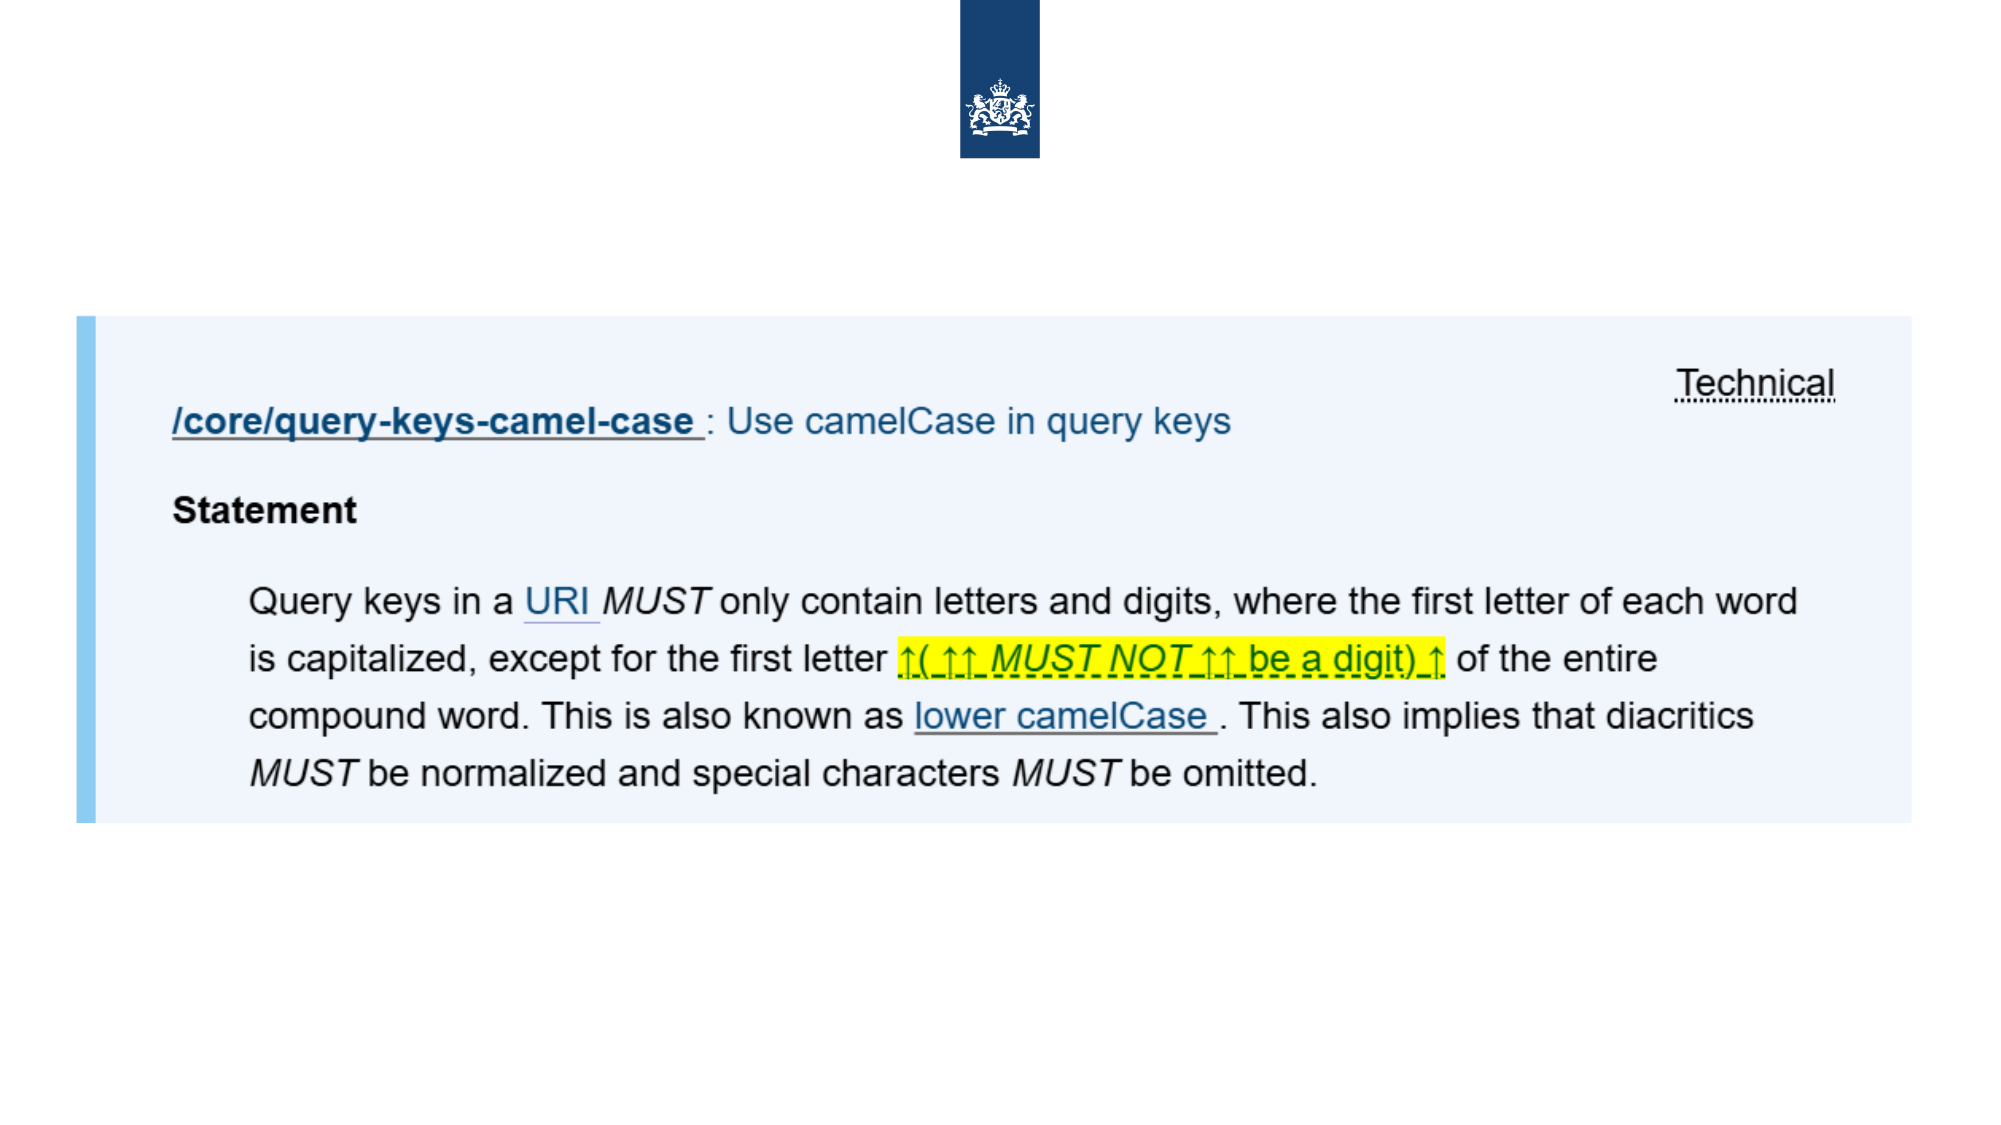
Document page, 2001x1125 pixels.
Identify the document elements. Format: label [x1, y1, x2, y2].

picture [61, 302, 1939, 823]
picture [960, 0, 1040, 198]
